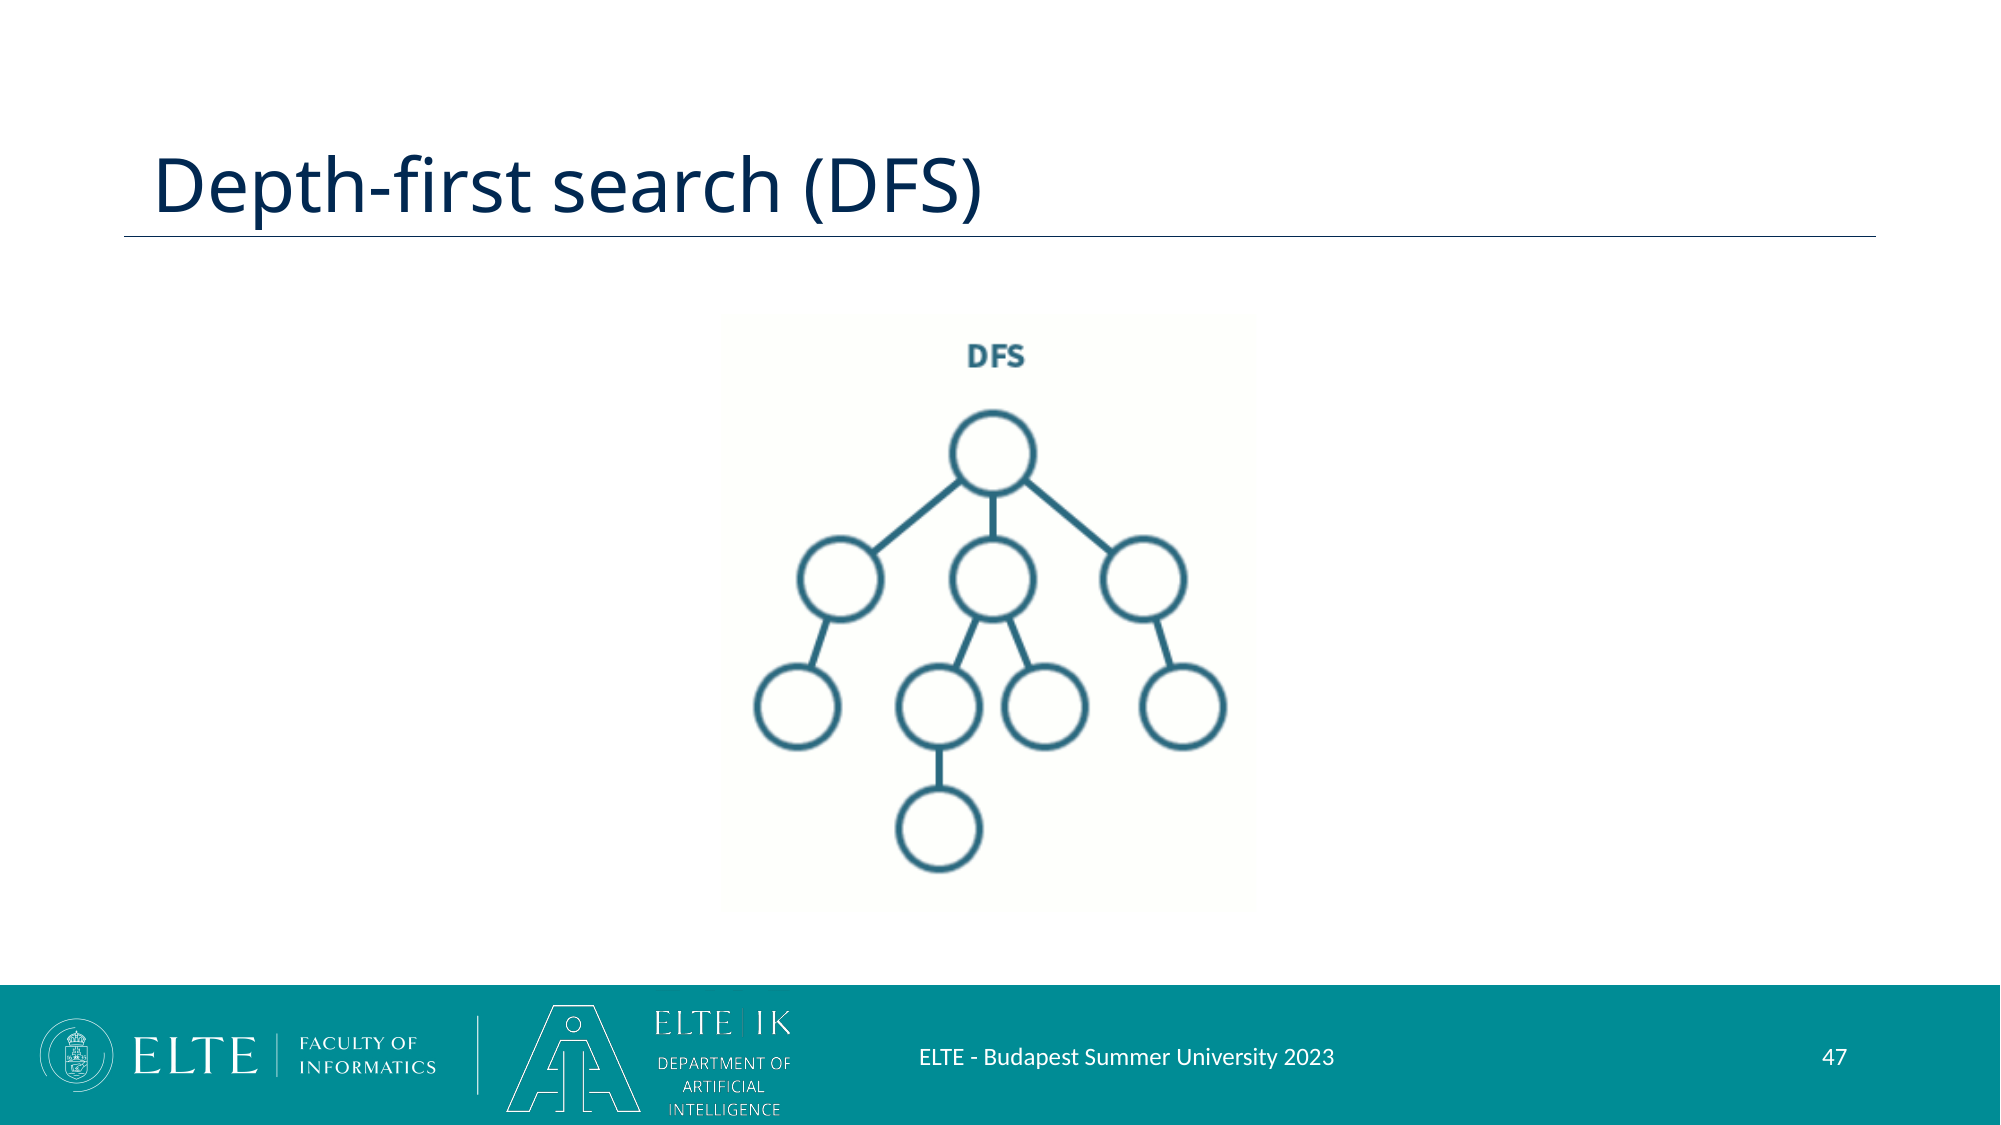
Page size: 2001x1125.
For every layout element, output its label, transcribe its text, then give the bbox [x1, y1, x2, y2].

picture [720, 314, 1257, 912]
title Depth-first search (DFS) [137, 59, 1863, 237]
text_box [504, 990, 790, 1120]
footer ELTE - Budapest Summer University 2023 [790, 1025, 1465, 1085]
picture [0, 985, 2000, 1125]
slide_number 47 [1563, 1026, 1863, 1085]
